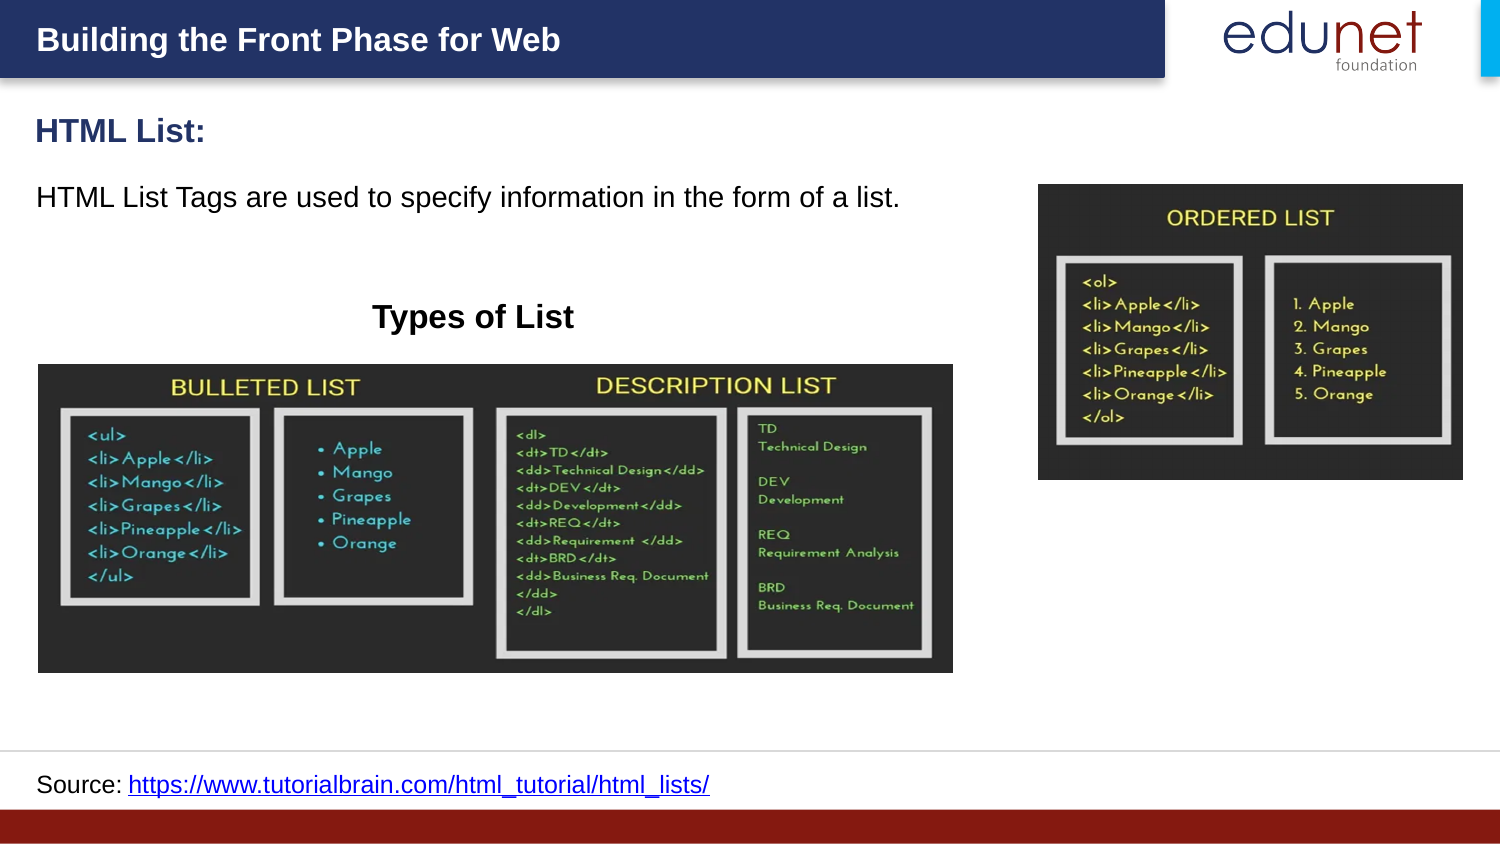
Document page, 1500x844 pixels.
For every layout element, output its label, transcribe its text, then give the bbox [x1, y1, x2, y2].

picture [1219, 8, 1424, 75]
text_box Source: [21, 761, 140, 807]
picture [1038, 184, 1463, 480]
text_box HTML List: [20, 101, 227, 157]
text_box https://www.tutorialbrain.com/html_tutorial/html_lists/ [140, 761, 892, 807]
text_box Types of List [341, 287, 605, 343]
picture [38, 364, 953, 673]
text_box HTML List Tags are used to specify information in the form of a list. [21, 171, 1013, 221]
